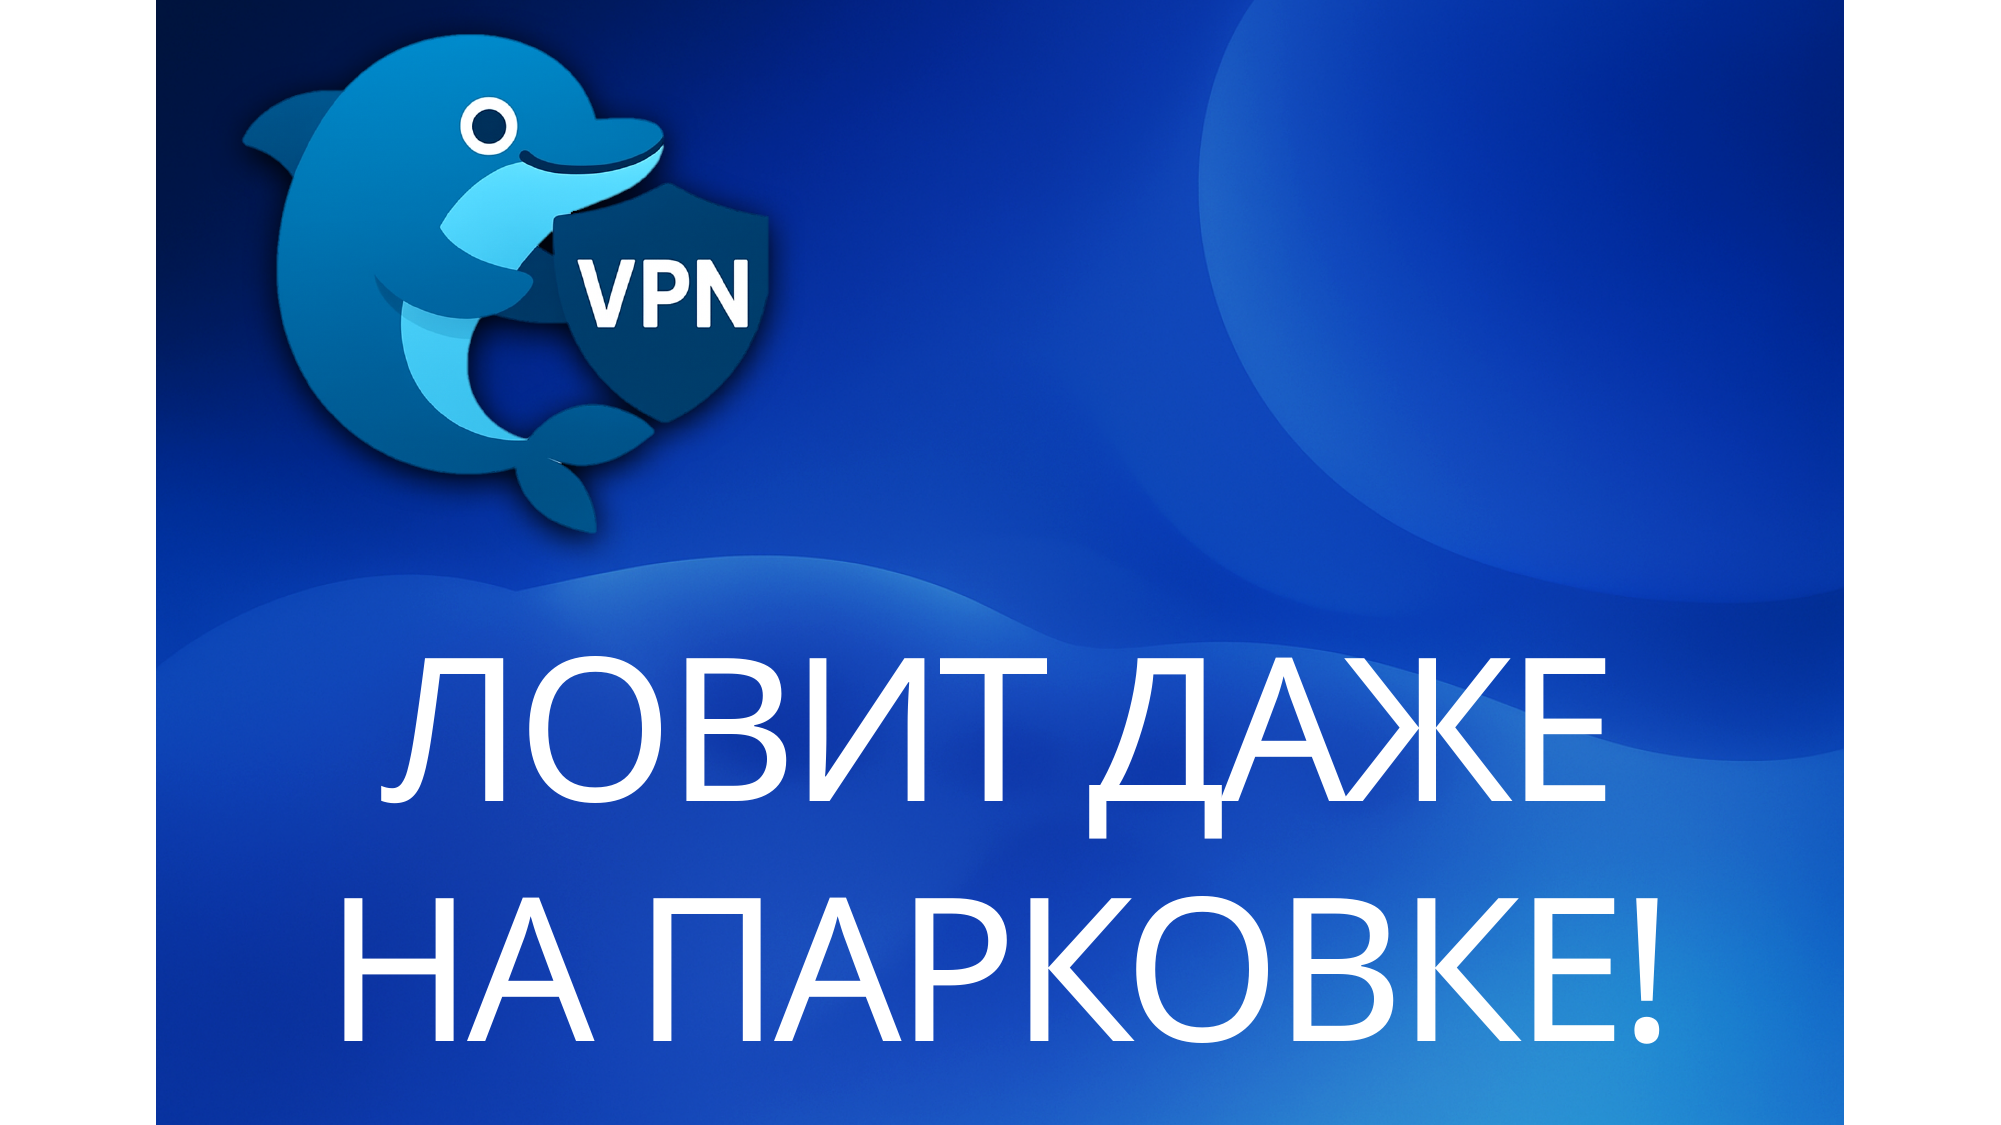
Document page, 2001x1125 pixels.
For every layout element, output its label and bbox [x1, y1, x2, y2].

picture [156, 0, 1844, 1125]
